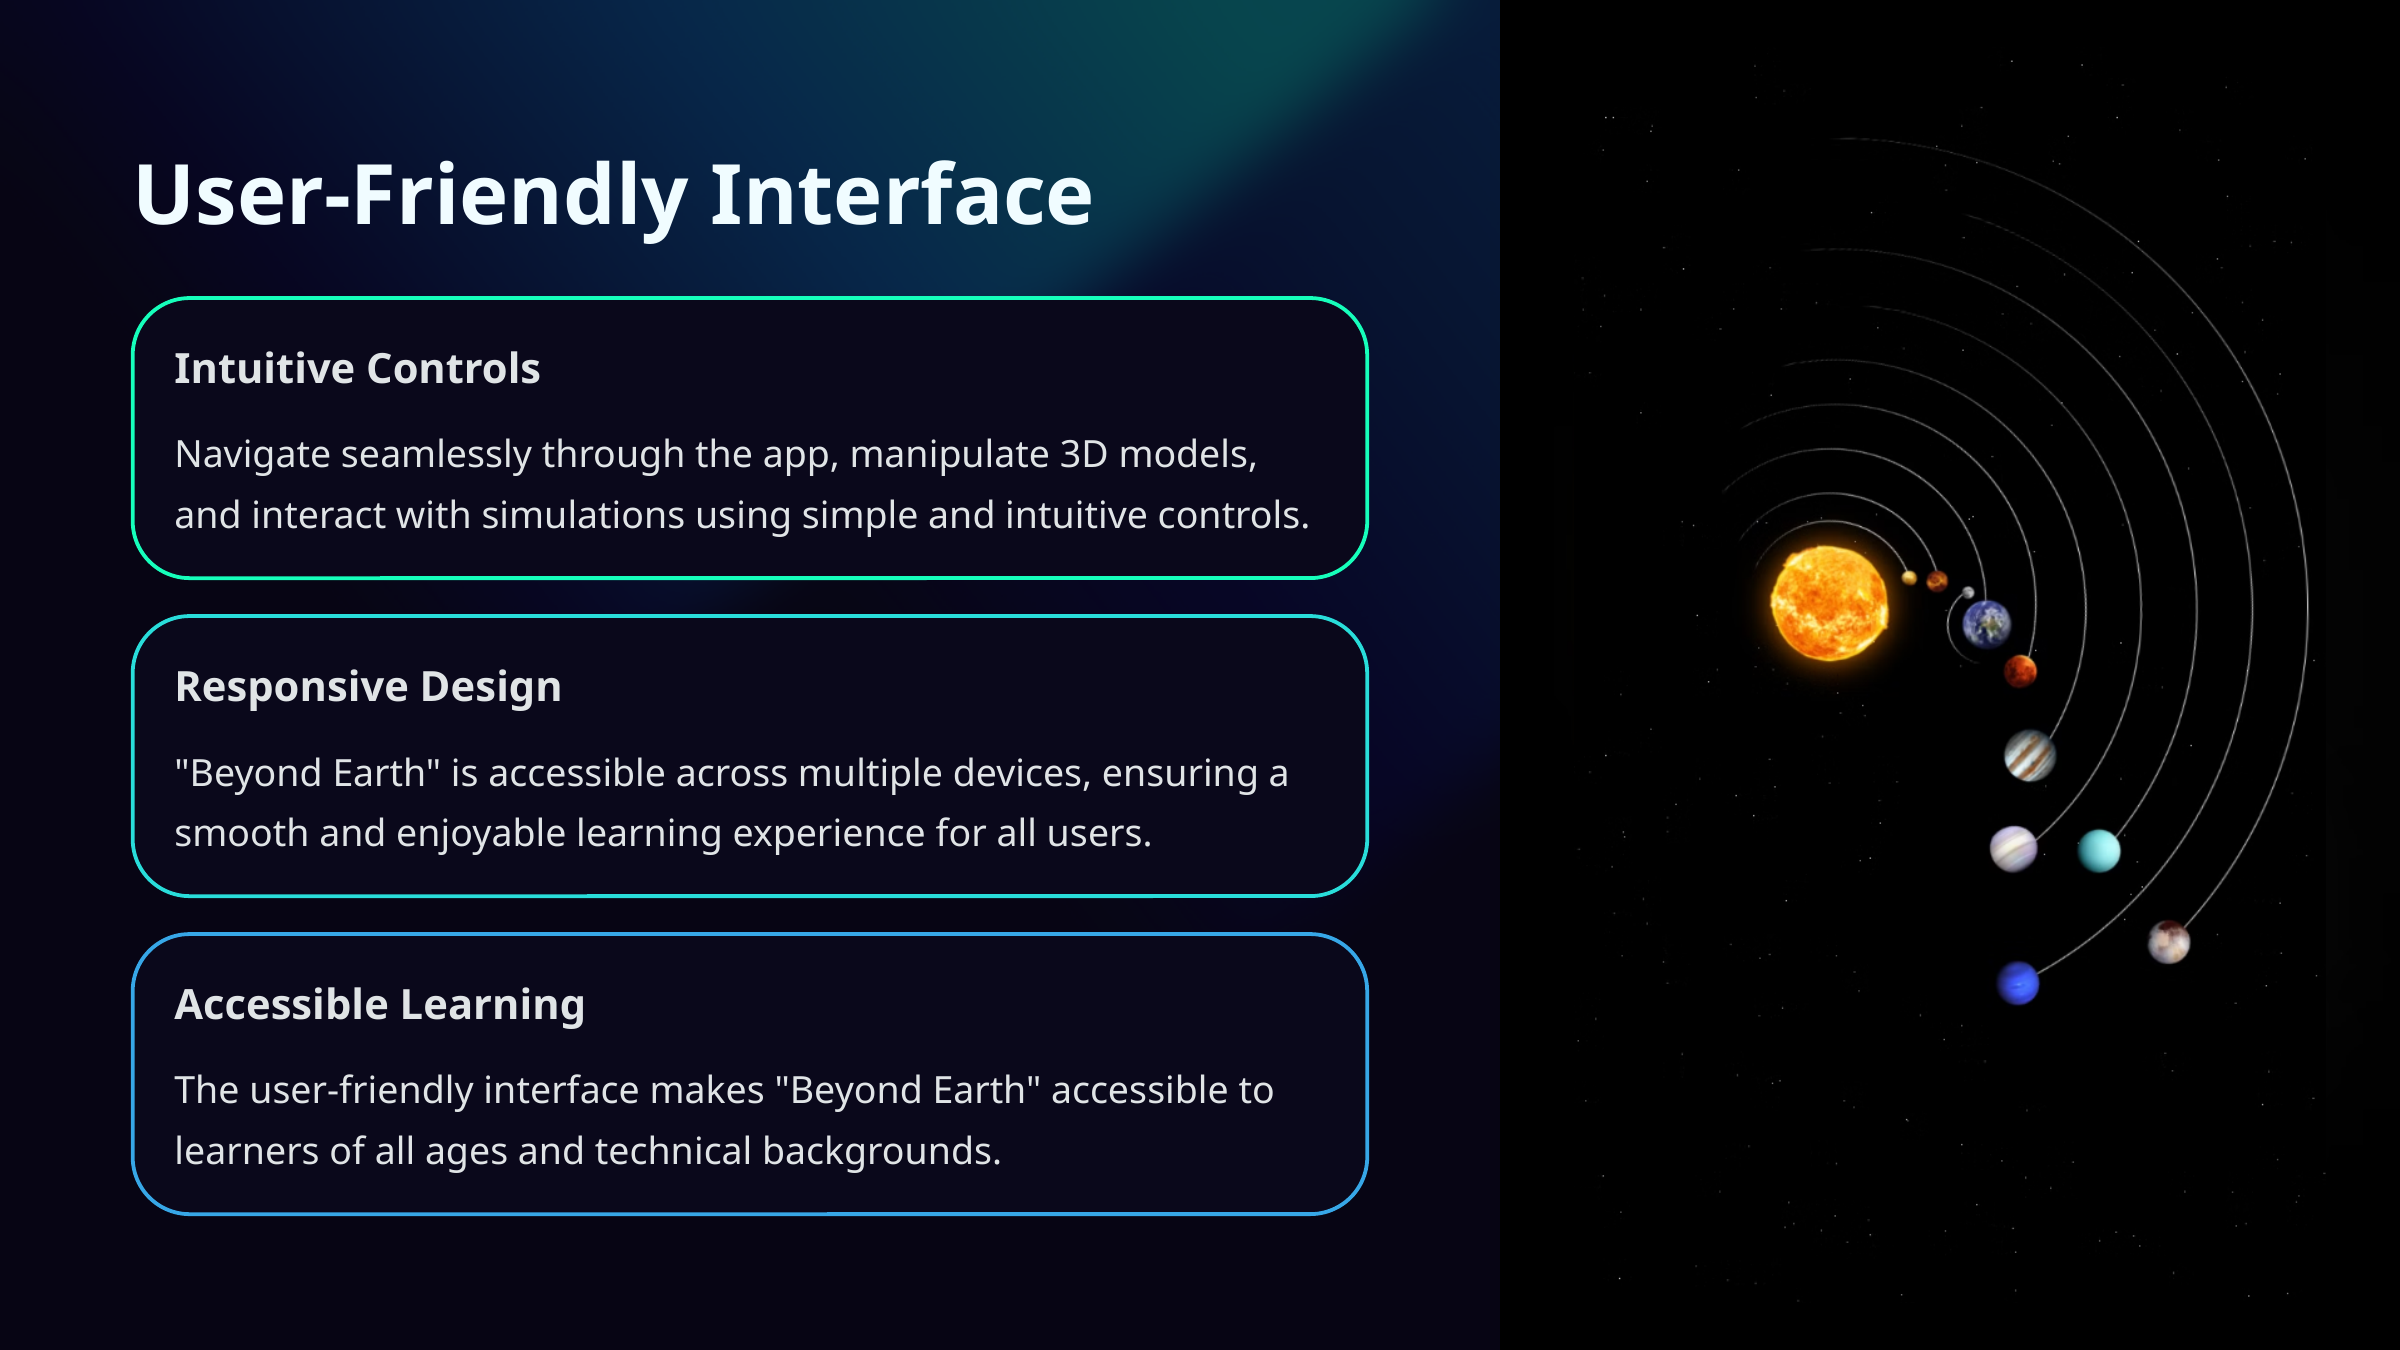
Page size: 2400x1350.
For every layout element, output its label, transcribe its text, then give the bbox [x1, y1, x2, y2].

text_box Intuitive Controls [174, 339, 596, 393]
text_box Navigate seamlessly through the app, manipulate 3D models, and interact with simulations using simple and intuitive controls. [174, 415, 1326, 537]
text_box The user-friendly interface makes "Beyond Earth" accessible to learners of all ages and technical backgrounds. [174, 1051, 1326, 1173]
text_box "Beyond Earth" is accessible across multiple devices, ensuring a smooth and enjoyable learning experience for all users. [174, 733, 1326, 855]
text_box [132, 298, 1368, 579]
text_box [132, 934, 1368, 1215]
text_box Accessible Learning [174, 975, 596, 1029]
picture [1499, 0, 2400, 1350]
text_box [132, 616, 1368, 897]
text_box User-Friendly Interface [132, 135, 1047, 242]
text_box Responsive Design [174, 657, 596, 711]
